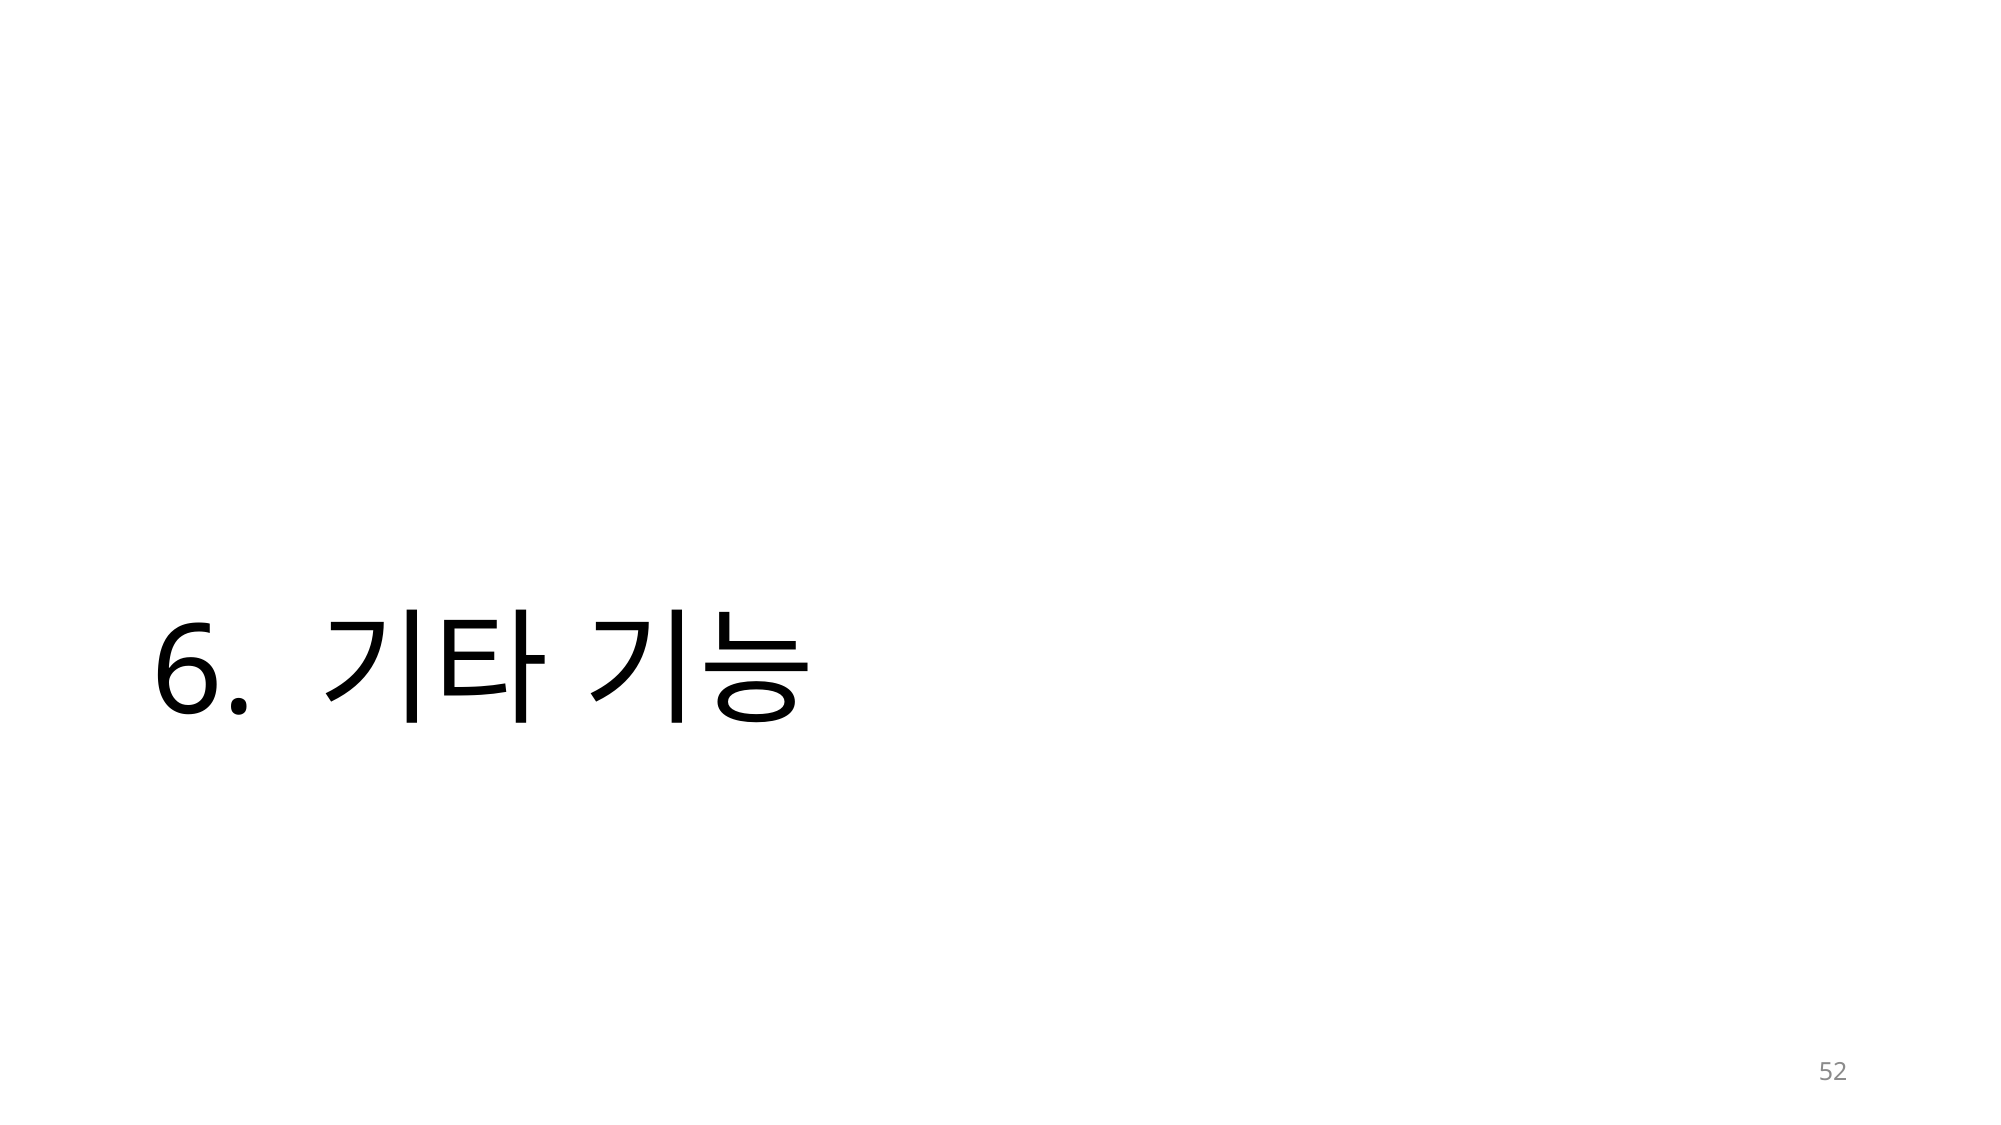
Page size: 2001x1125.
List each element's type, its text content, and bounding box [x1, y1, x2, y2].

slide_number 52 [1412, 1042, 1863, 1103]
title 6. 기타 기능 [136, 280, 1862, 749]
